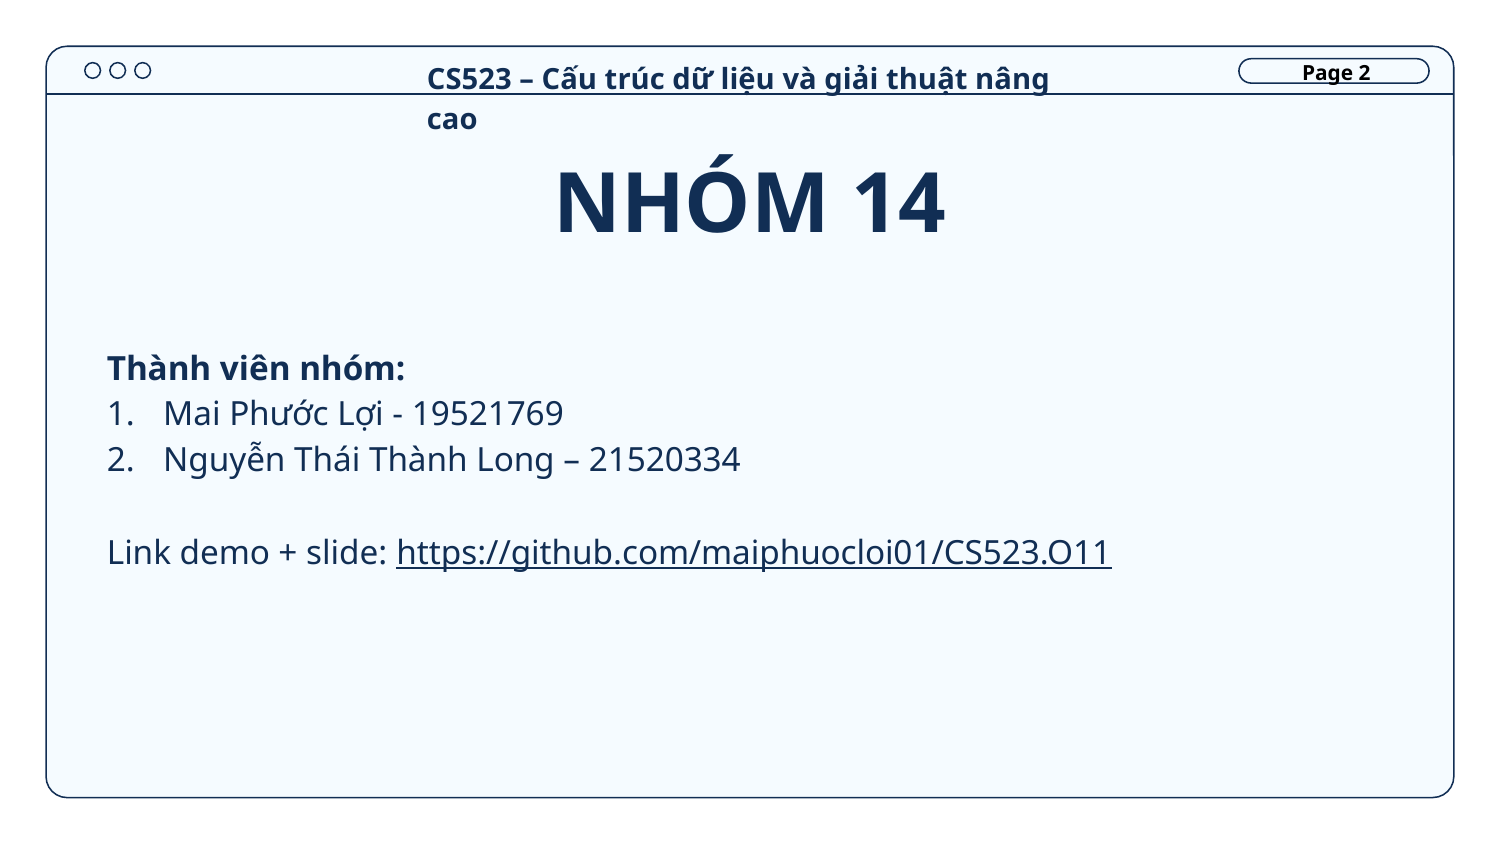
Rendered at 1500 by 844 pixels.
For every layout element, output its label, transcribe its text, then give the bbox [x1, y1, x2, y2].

subtitle CS523 – Cấu trúc dữ liệu và giải thuật nâng cao [411, 40, 1087, 119]
text_box Page 2 [1287, 52, 1398, 92]
text_box Thành viên nhóm: Mai Phước Lợi - 19521769 Nguyễn Thái Thành Long – 21520334 Link demo + slide: https://github.com/maiphuocloi01/CS523.O11 [91, 325, 1424, 602]
title NHÓM 14 [91, 131, 1409, 264]
